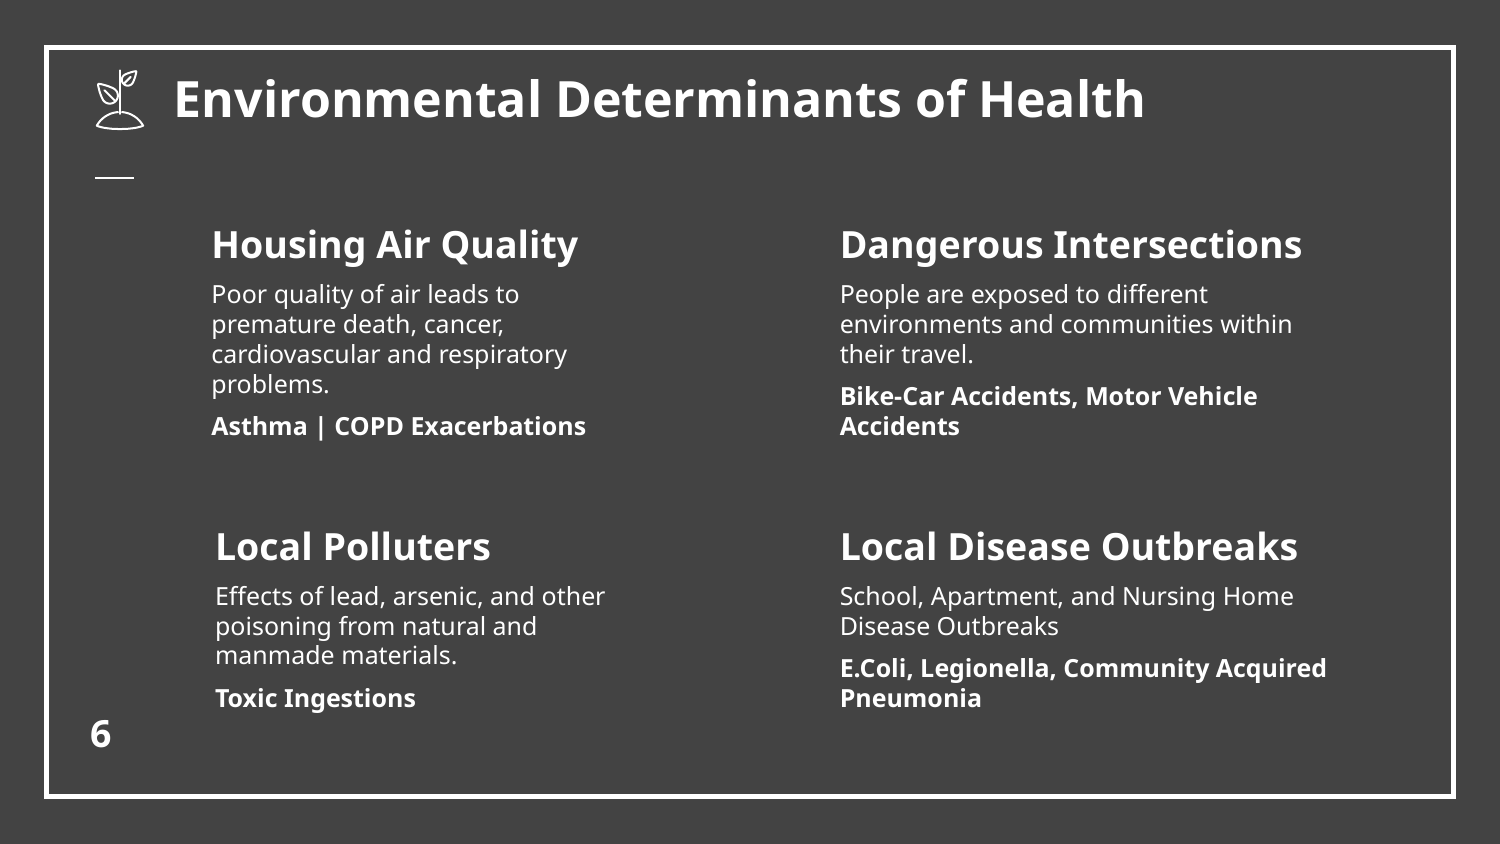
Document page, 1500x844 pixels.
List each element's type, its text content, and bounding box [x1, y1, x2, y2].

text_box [96, 70, 144, 130]
list Housing Air Quality Poor quality of air leads to premature death, cancer, cardiovascular and respiratory problems. Asthma | COPD Exacerbations [196, 205, 649, 488]
list Dangerous Intersections People are exposed to different environments and communities within their travel. Bike-Car Accidents, Motor Vehicle Accidents [824, 205, 1340, 488]
list Local Polluters Effects of lead, arsenic, and other poisoning from natural and manmade materials. Toxic Ingestions [199, 507, 670, 790]
slide_number ‹#› [75, 687, 165, 777]
title Environmental Determinants of Health [158, 52, 1344, 187]
list Local Disease Outbreaks School, Apartment, and Nursing Home Disease Outbreaks E.Coli, Legionella, Community Acquired Pneumonia [824, 507, 1361, 790]
